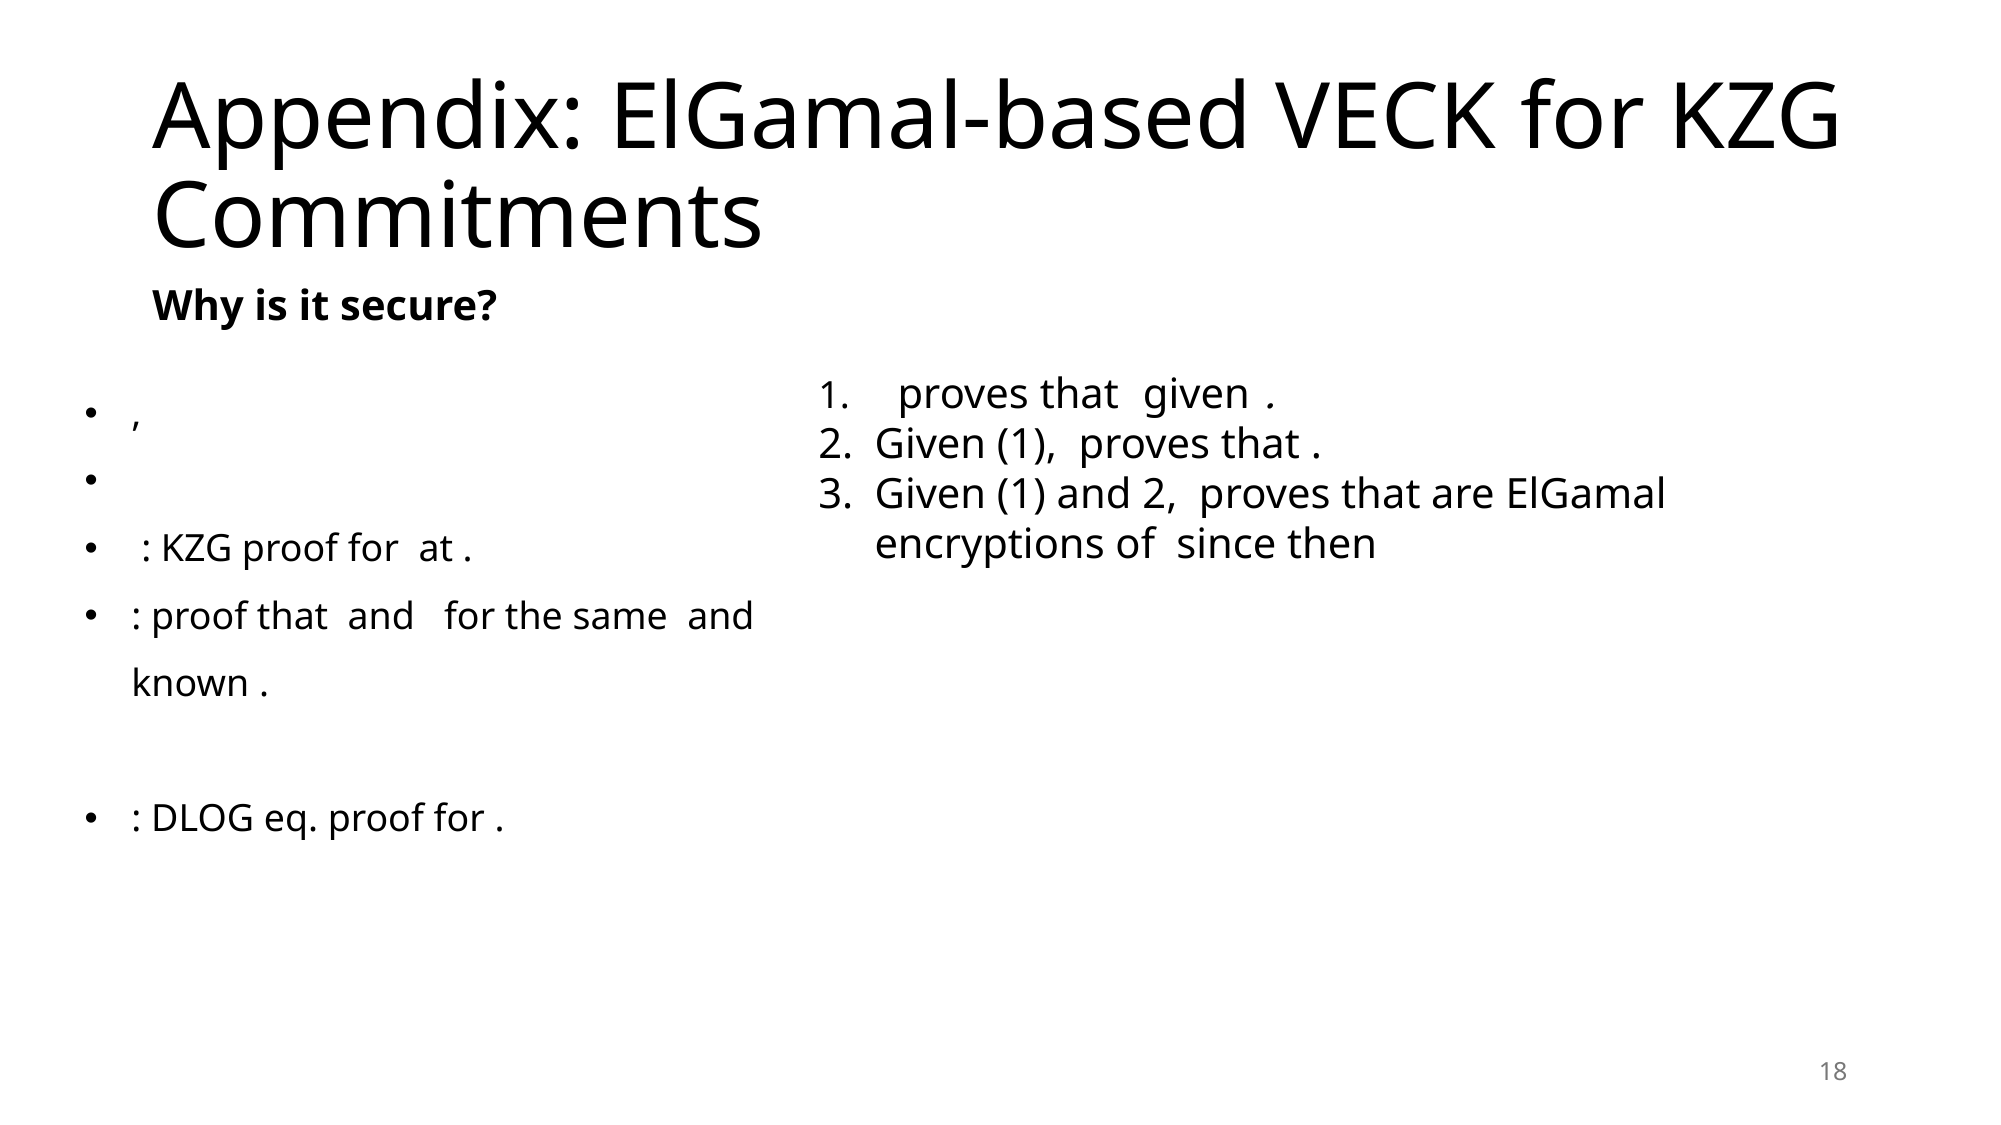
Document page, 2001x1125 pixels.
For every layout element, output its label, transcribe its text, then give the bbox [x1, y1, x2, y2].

title Appendix: ElGamal-based VECK for KZG Commitments [137, 59, 1863, 270]
text_box Why is it secure? [137, 270, 1900, 336]
slide_number 18 [1412, 1042, 1863, 1103]
